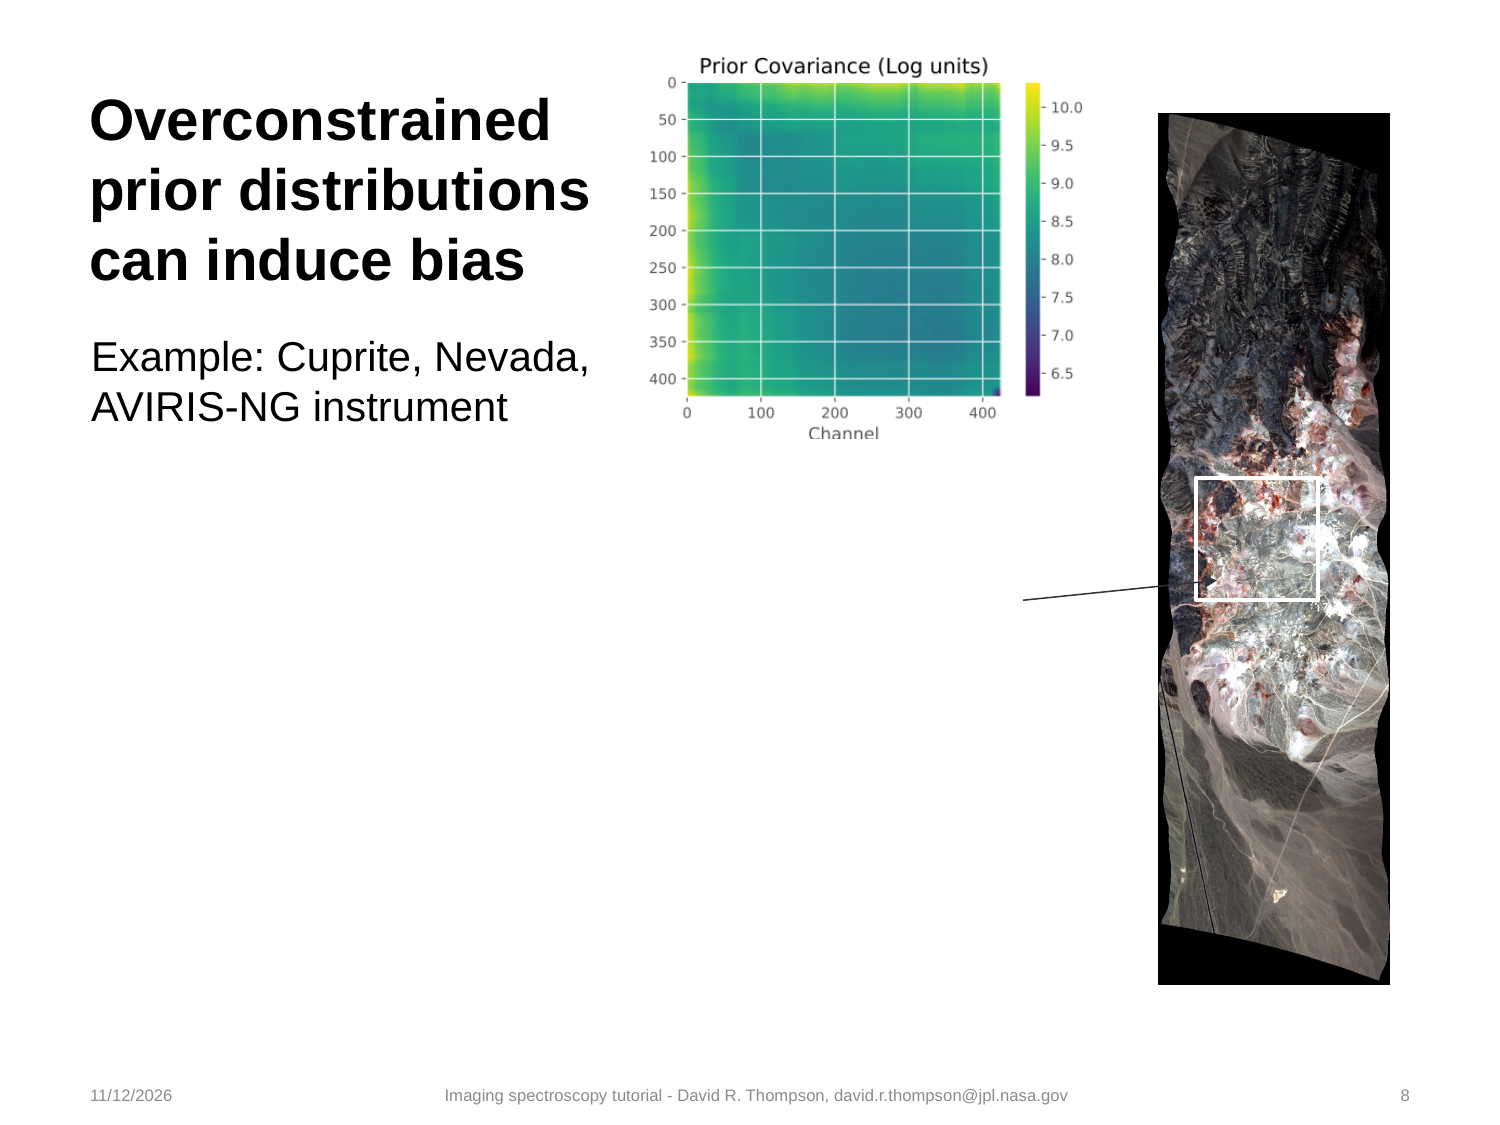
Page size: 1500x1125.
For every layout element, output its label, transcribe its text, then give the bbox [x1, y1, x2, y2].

slide_number 8 [1217, 1065, 1425, 1125]
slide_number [75, 1065, 297, 1125]
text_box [1022, 580, 1218, 601]
text_box Example: Cuprite, Nevada, AVIRIS-NG instrument [76, 321, 606, 437]
title Overconstrained prior distributions can induce bias [74, 74, 627, 146]
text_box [1157, 113, 1390, 986]
footer Imaging spectroscopy tutorial - David R. Thompson, david.r.thompson@jpl.nasa.gov [309, 1065, 1205, 1125]
picture [647, 32, 1099, 439]
